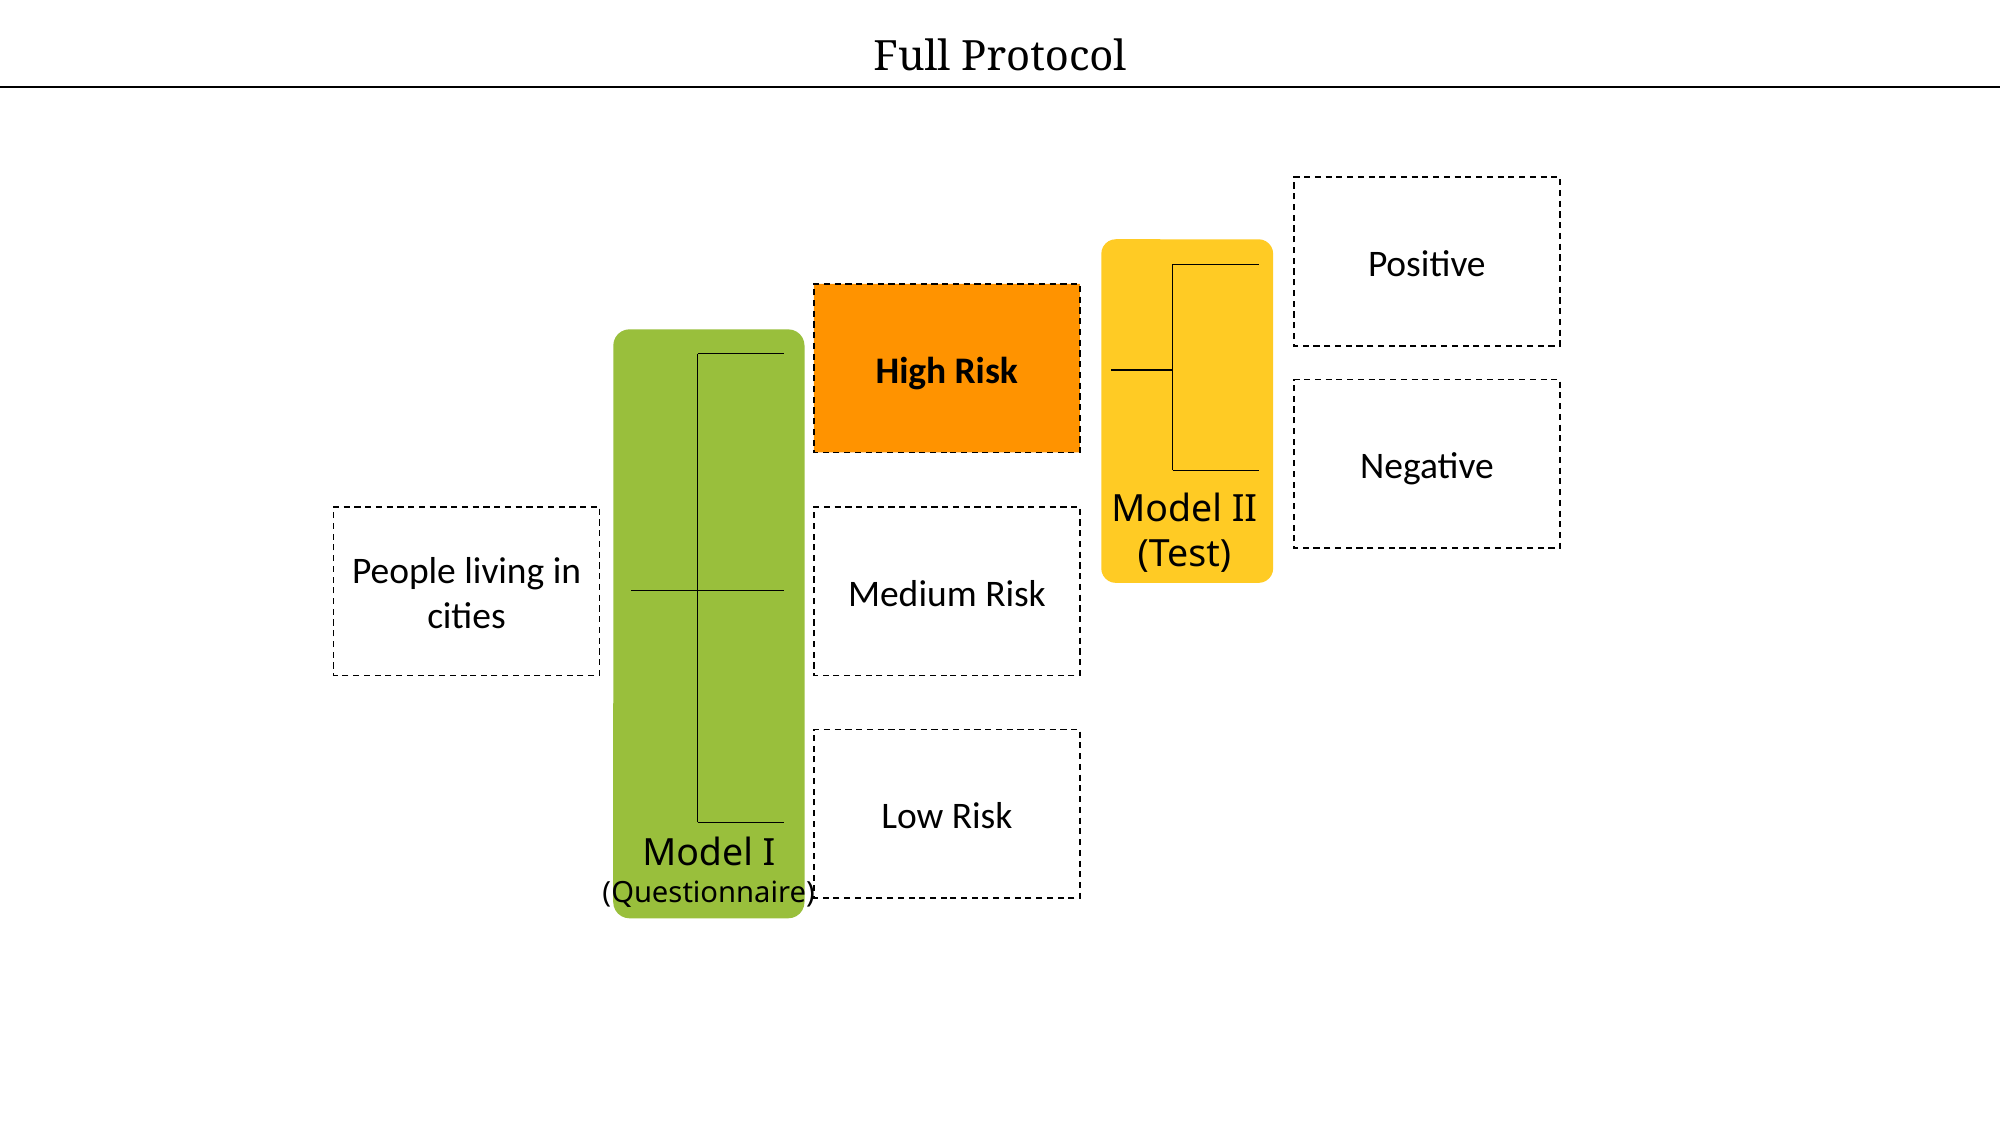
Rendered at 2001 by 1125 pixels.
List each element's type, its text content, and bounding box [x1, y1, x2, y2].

text_box Low Risk [813, 729, 1081, 899]
text_box Negative [1293, 379, 1561, 549]
text_box Medium Risk [813, 506, 1081, 676]
text_box Model II (Test) [1096, 476, 1273, 582]
text_box [619, 916, 799, 920]
text_box Model I (Questionnaire) [587, 820, 830, 916]
text_box Positive [1293, 176, 1561, 347]
text_box People living in cities [333, 506, 601, 676]
text_box [612, 328, 806, 820]
text_box High Risk [813, 283, 1081, 454]
text_box [1100, 238, 1275, 575]
text_box Full Protocol [858, 21, 1142, 86]
